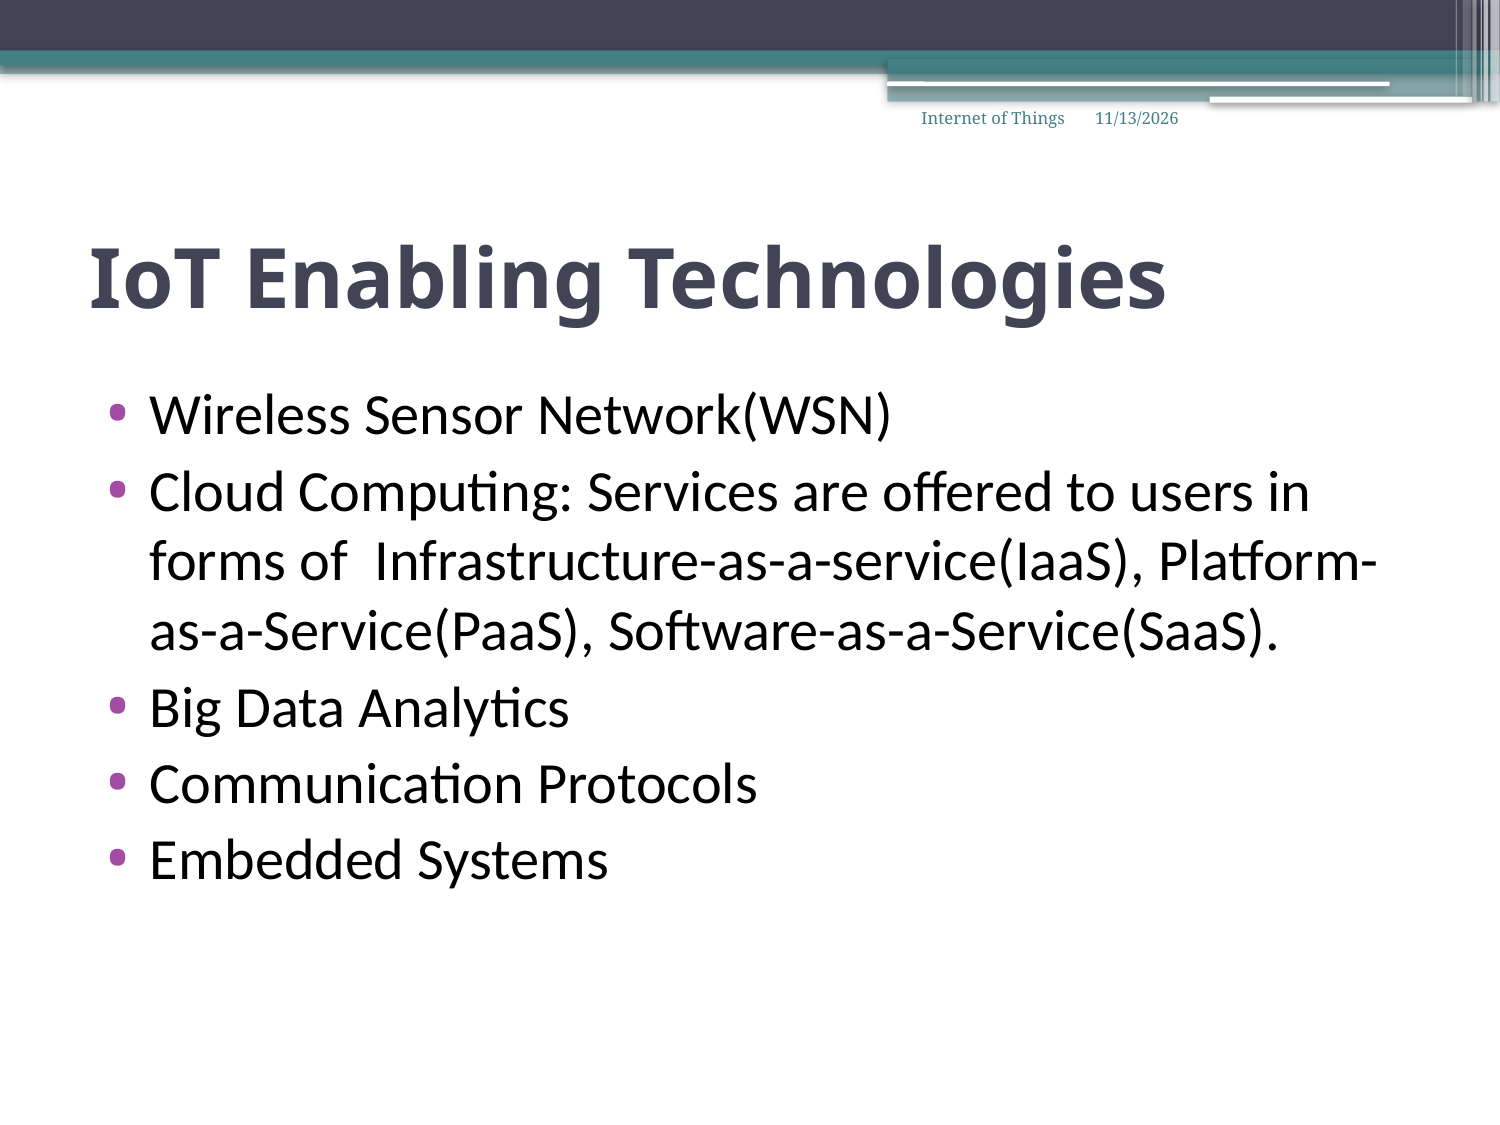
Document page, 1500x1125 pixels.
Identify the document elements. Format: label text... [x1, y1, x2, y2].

title IoT Enabling Technologies [75, 187, 1425, 363]
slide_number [1080, 100, 1238, 176]
list Wireless Sensor Network(WSN) Cloud Computing: Services are offered to users in forms of Infrastructure-as-a-service(IaaS), Platform-as-a-Service(PaaS), Software-as-a-Service(SaaS). Big Data Analytics Communication Protocols Embedded Systems [75, 368, 1425, 1079]
footer Internet of Things [862, 100, 1080, 176]
